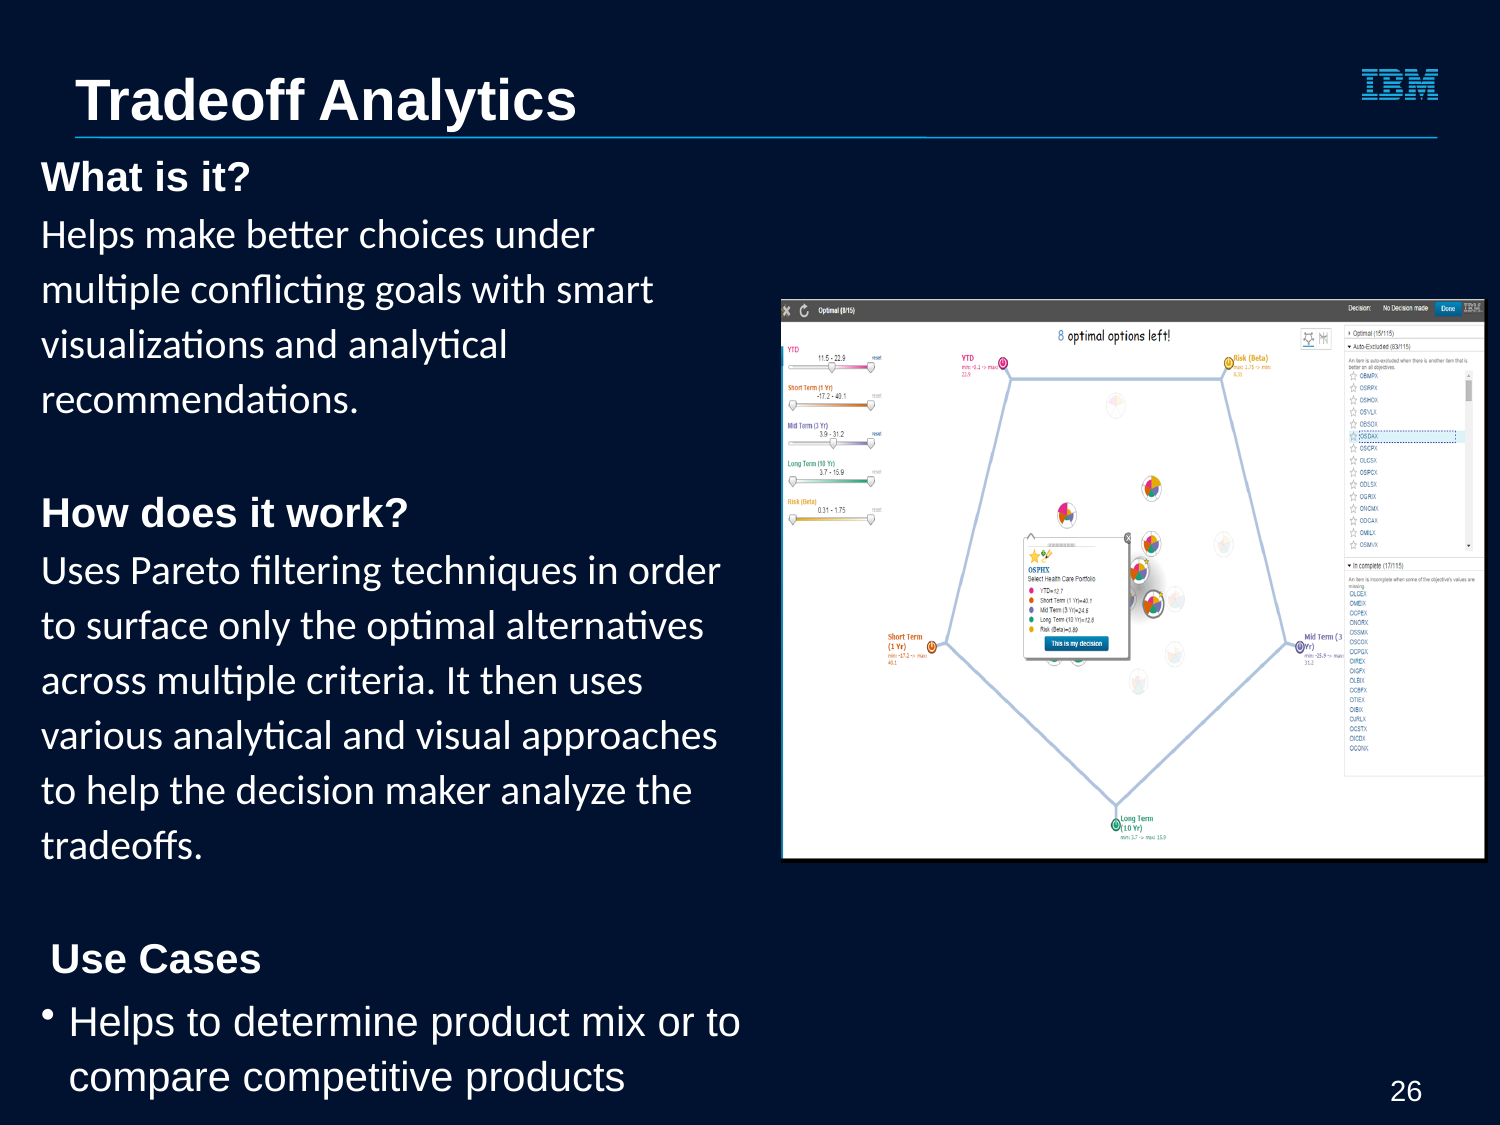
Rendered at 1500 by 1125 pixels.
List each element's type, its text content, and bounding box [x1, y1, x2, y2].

picture [1426, 75, 1438, 100]
list What is it? Helps make better choices under multiple conflicting goals with smart visualizations and analytical recommendations. How does it work? Uses Pareto filtering techniques in order to surface only the optimal alternatives across multiple criteria. It then uses various analytical and visual approaches to help the decision maker analyze the tradeoffs. Use Cases Helps to determine product mix or to compare competitive products [40, 144, 743, 888]
title Tradeoff Analytics [74, 62, 1426, 158]
picture [780, 299, 1488, 863]
